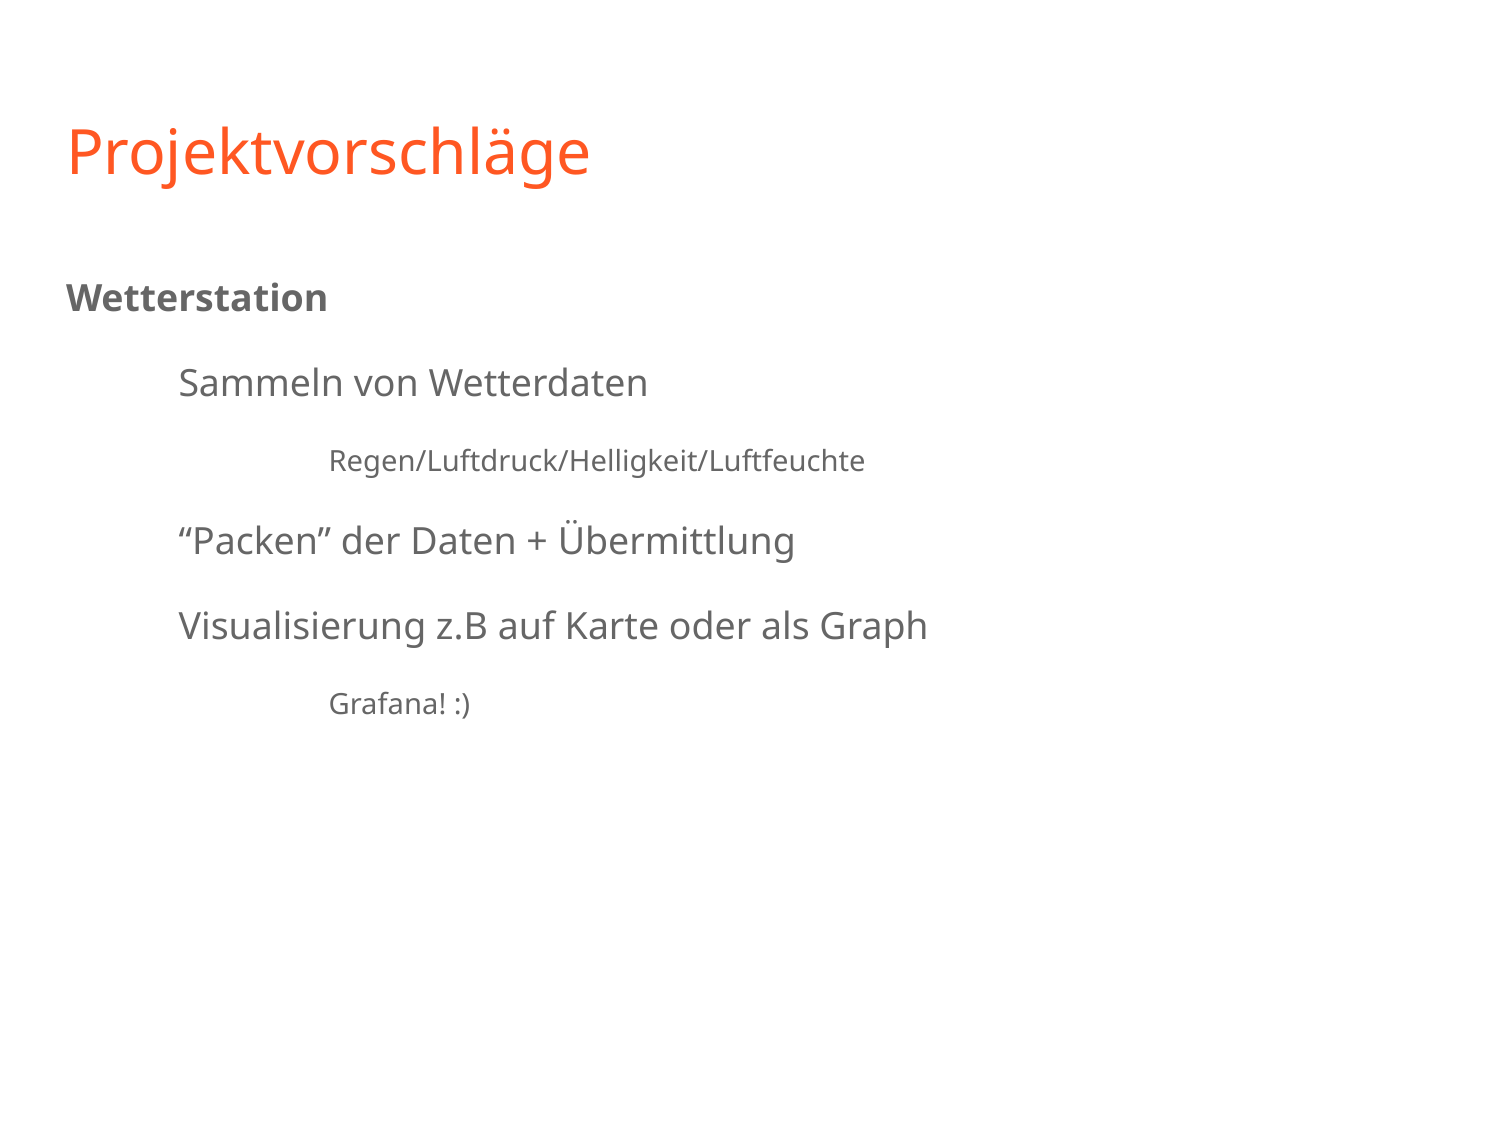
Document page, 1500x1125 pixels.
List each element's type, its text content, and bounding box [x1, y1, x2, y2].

list Wetterstation Sammeln von Wetterdaten Regen/Luftdruck/Helligkeit/Luftfeuchte “Packen” der Daten + Übermittlung Visualisierung z.B auf Karte oder als Graph Grafana! :) [51, 252, 1449, 1000]
title Projektvorschläge [51, 97, 1449, 223]
